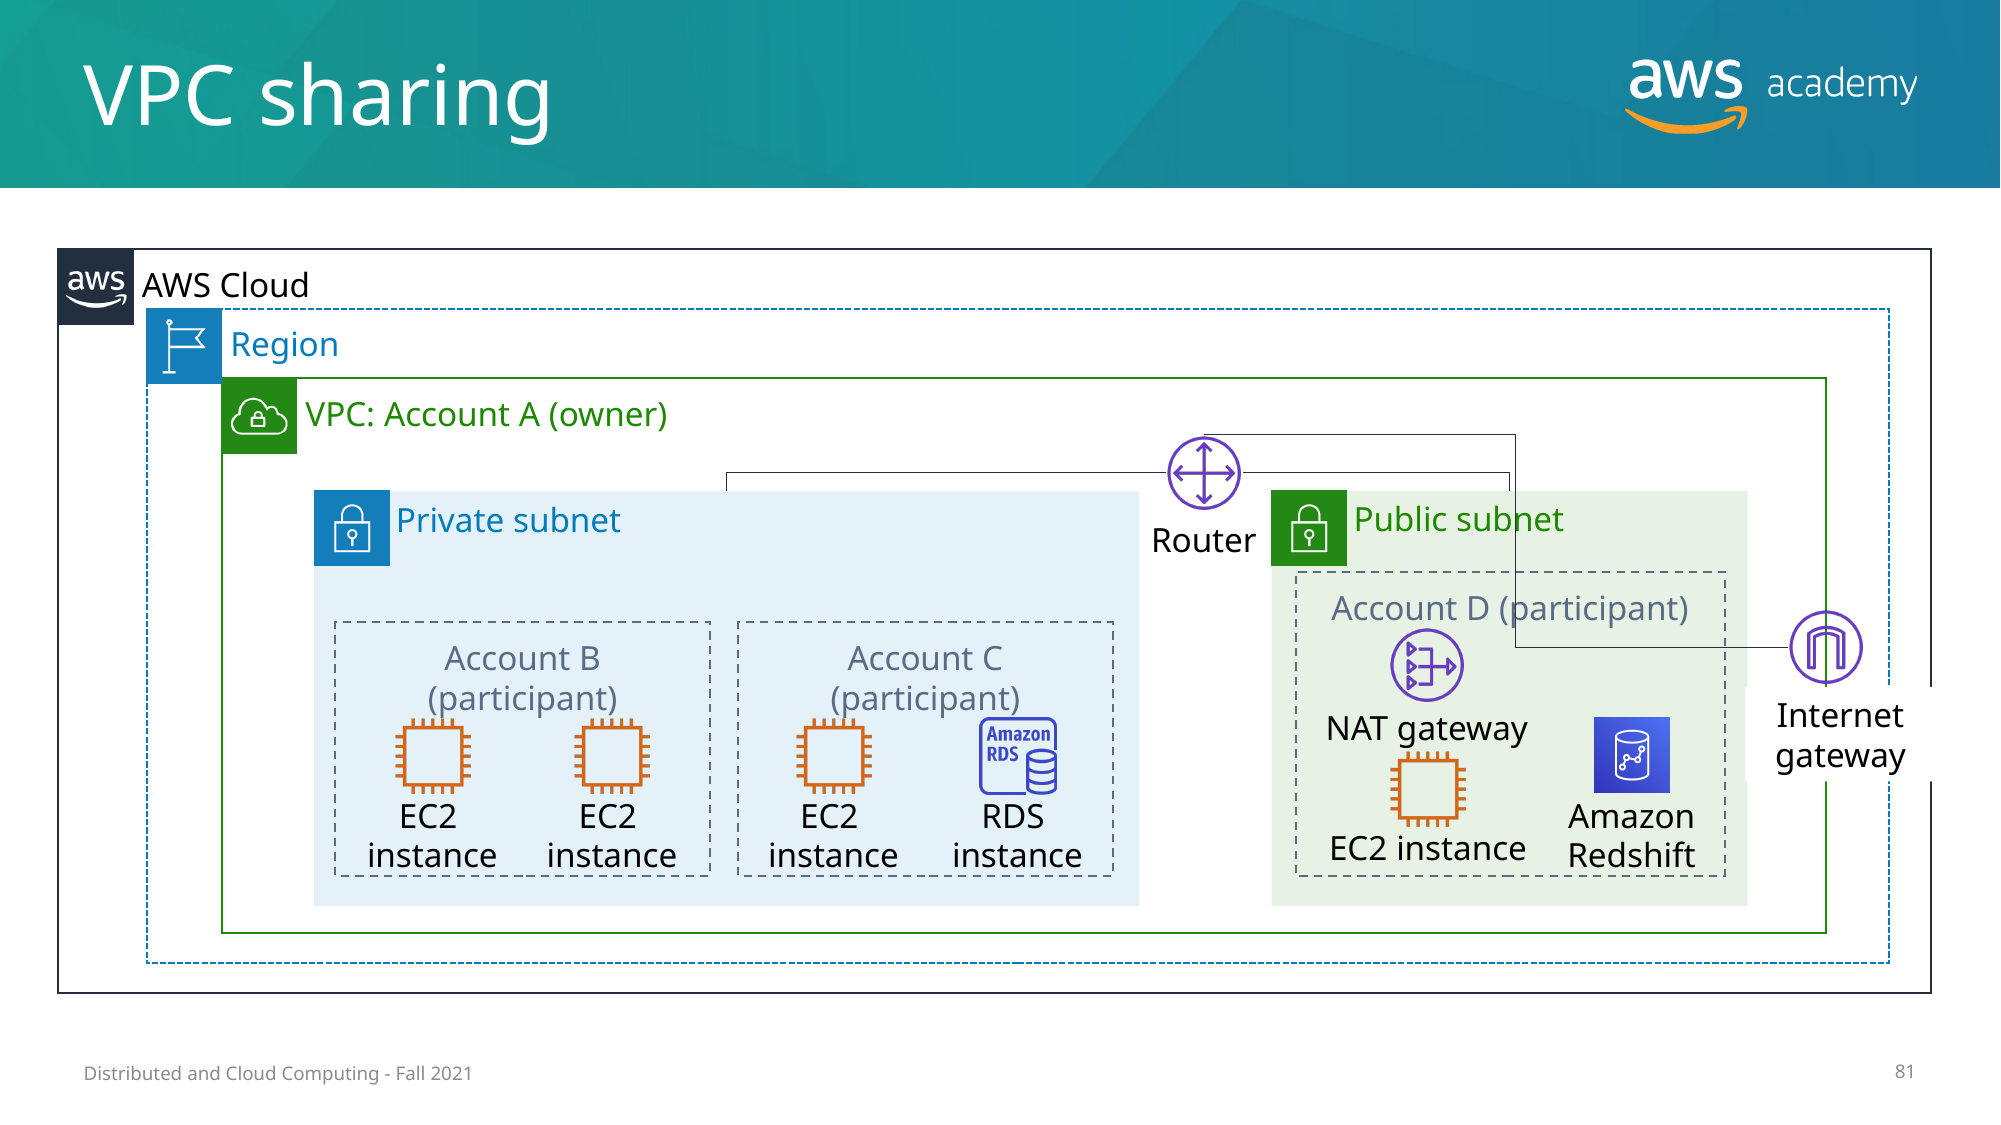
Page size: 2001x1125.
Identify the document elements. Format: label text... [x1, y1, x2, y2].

footer Distributed and Cloud Computing - Fall 2021 [68, 1042, 682, 1103]
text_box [58, 249, 1936, 994]
picture [0, 0, 2000, 188]
slide_number 81 [1481, 1042, 1932, 1103]
title VPC sharing [68, 59, 1551, 138]
